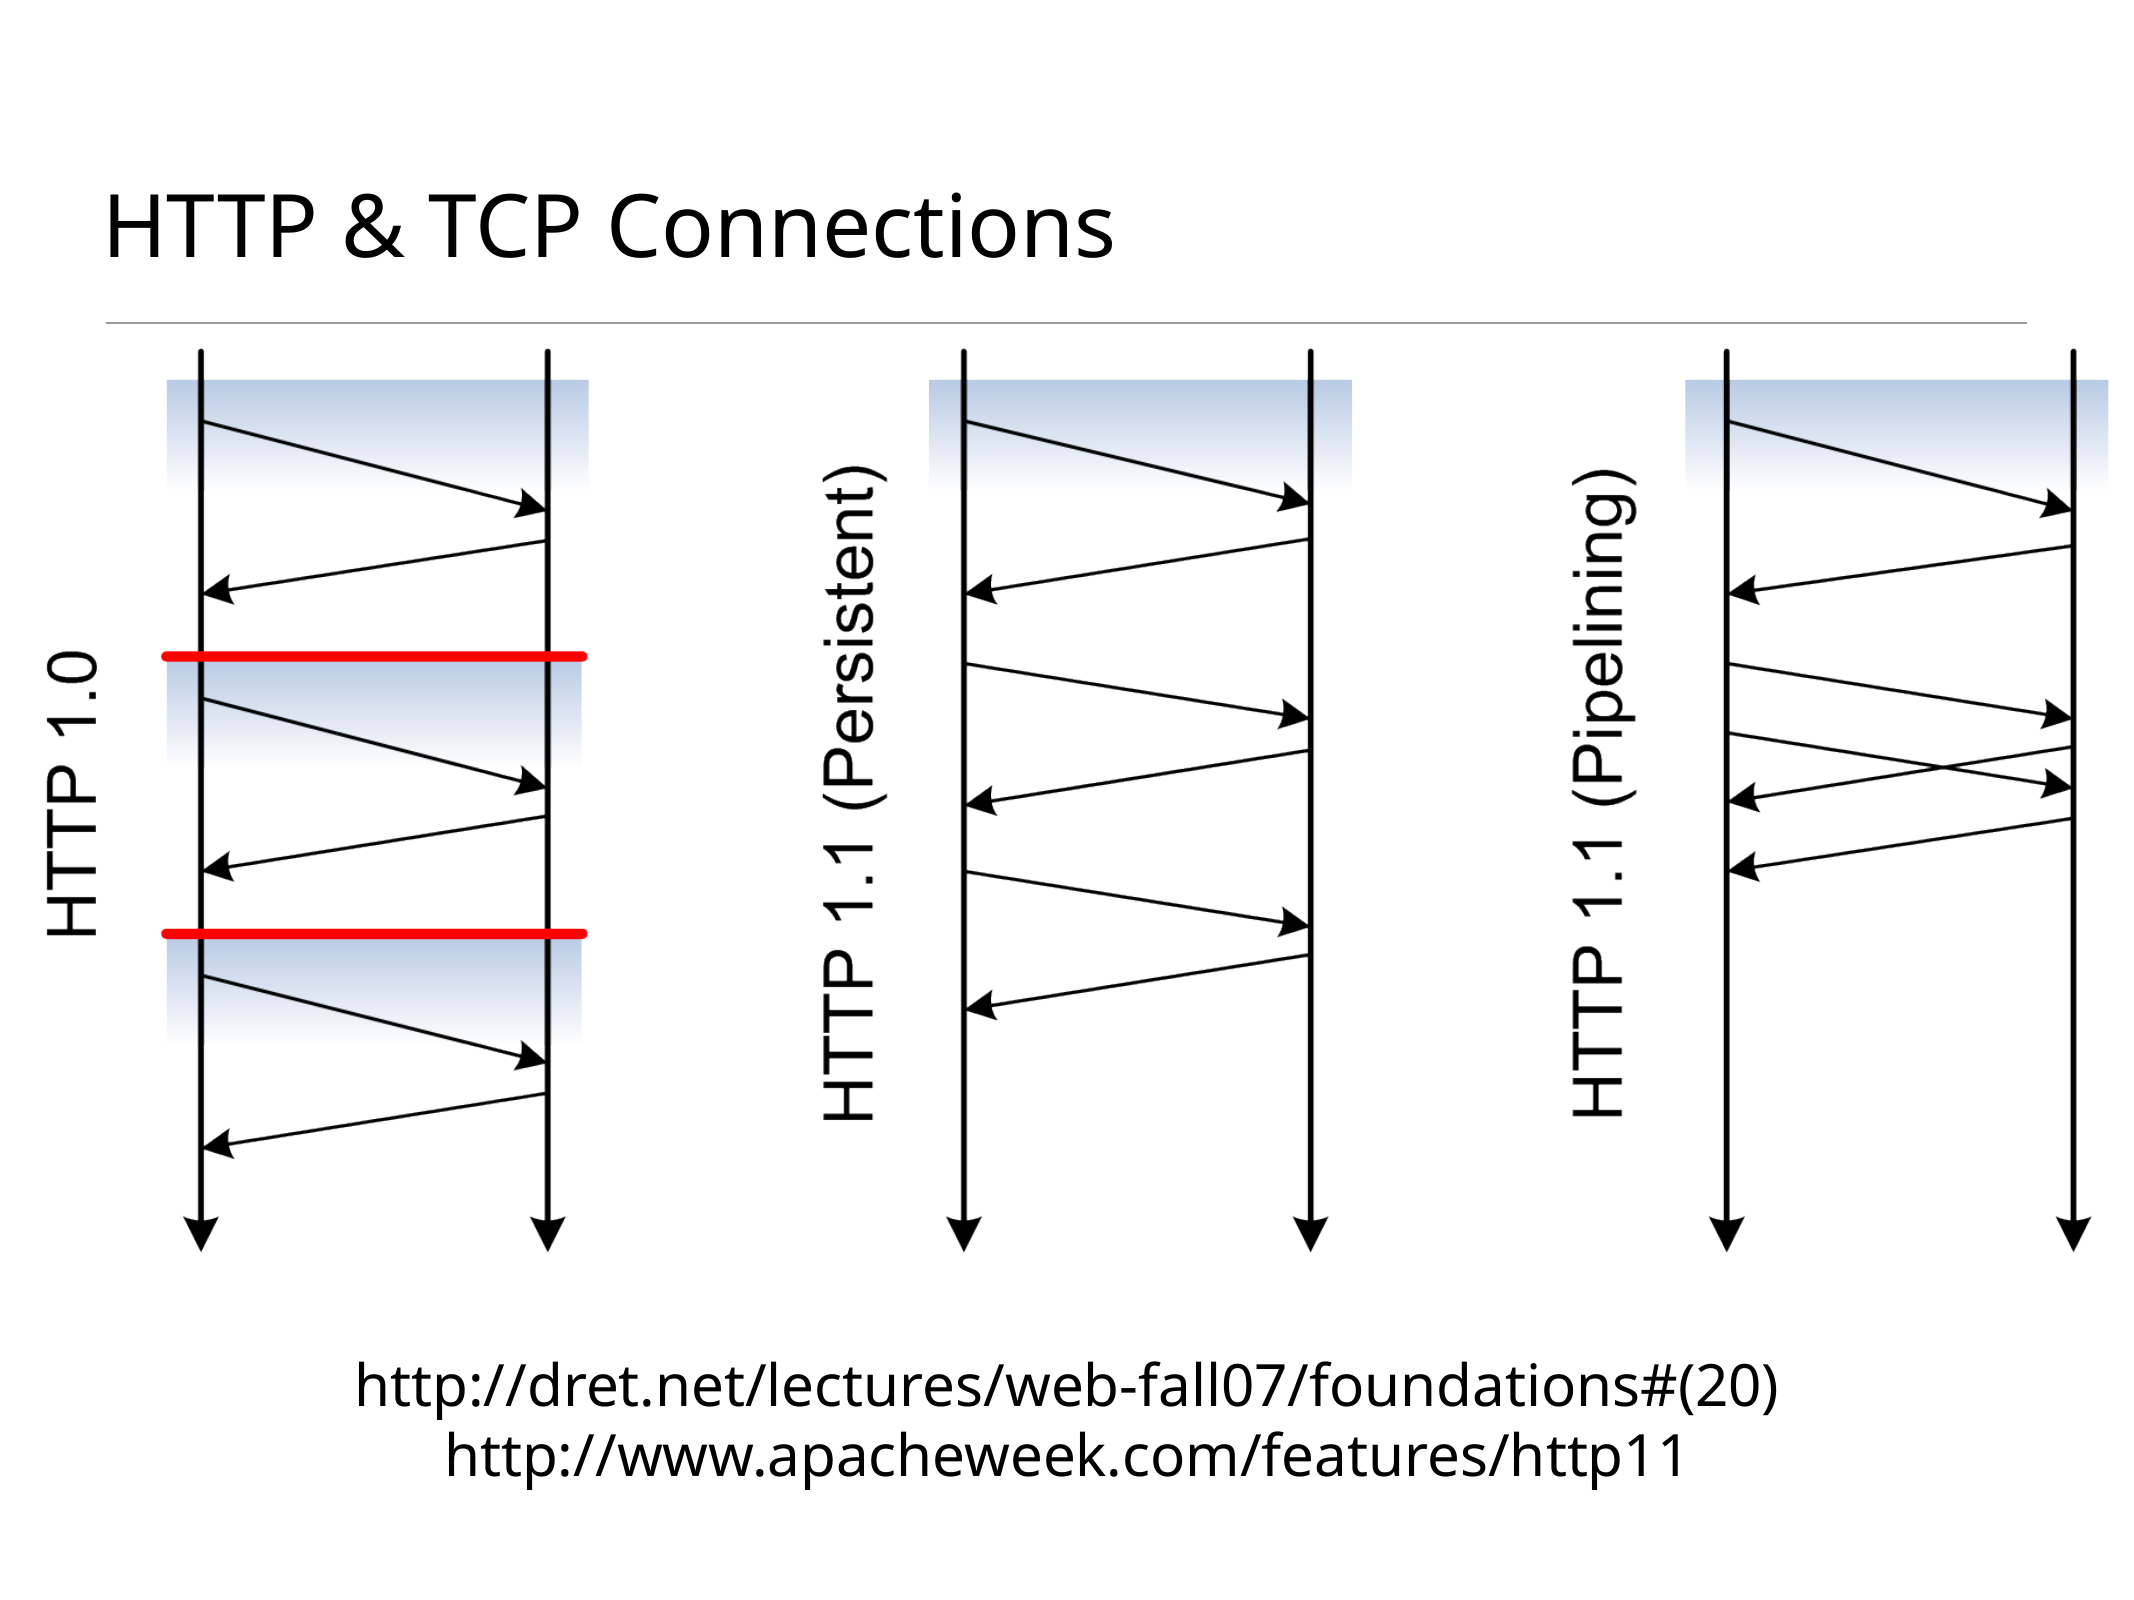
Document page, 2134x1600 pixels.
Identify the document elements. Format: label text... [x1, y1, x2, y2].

text_box http://dret.net/lectures/web-fall07/foundations#(20) http://www.apacheweek.com/features/http11 [252, 1339, 1882, 1496]
picture [22, 347, 2111, 1254]
title HTTP & TCP Connections [93, 53, 2041, 284]
